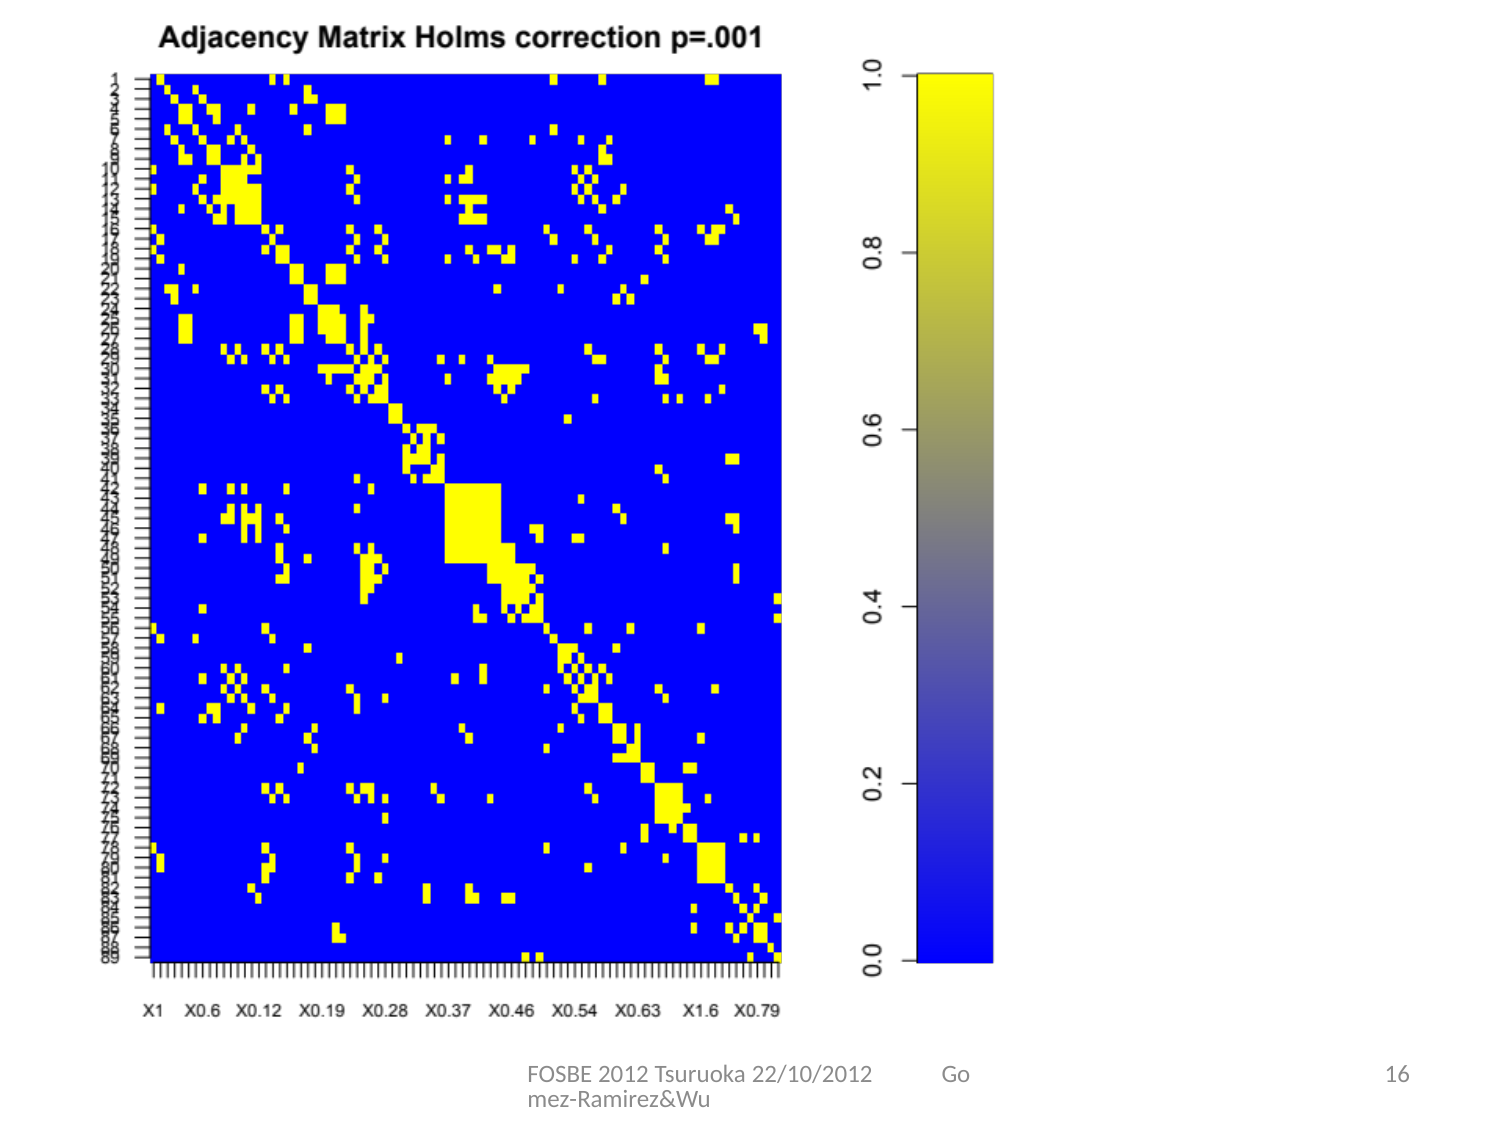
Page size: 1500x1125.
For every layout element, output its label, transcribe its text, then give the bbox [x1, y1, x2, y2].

slide_number 16 [1074, 1042, 1425, 1103]
footer FOSBE 2012 Tsuruoka 22/10/2012 Gomez-Ramirez&Wu [512, 1059, 988, 1103]
picture [0, 0, 1051, 1051]
